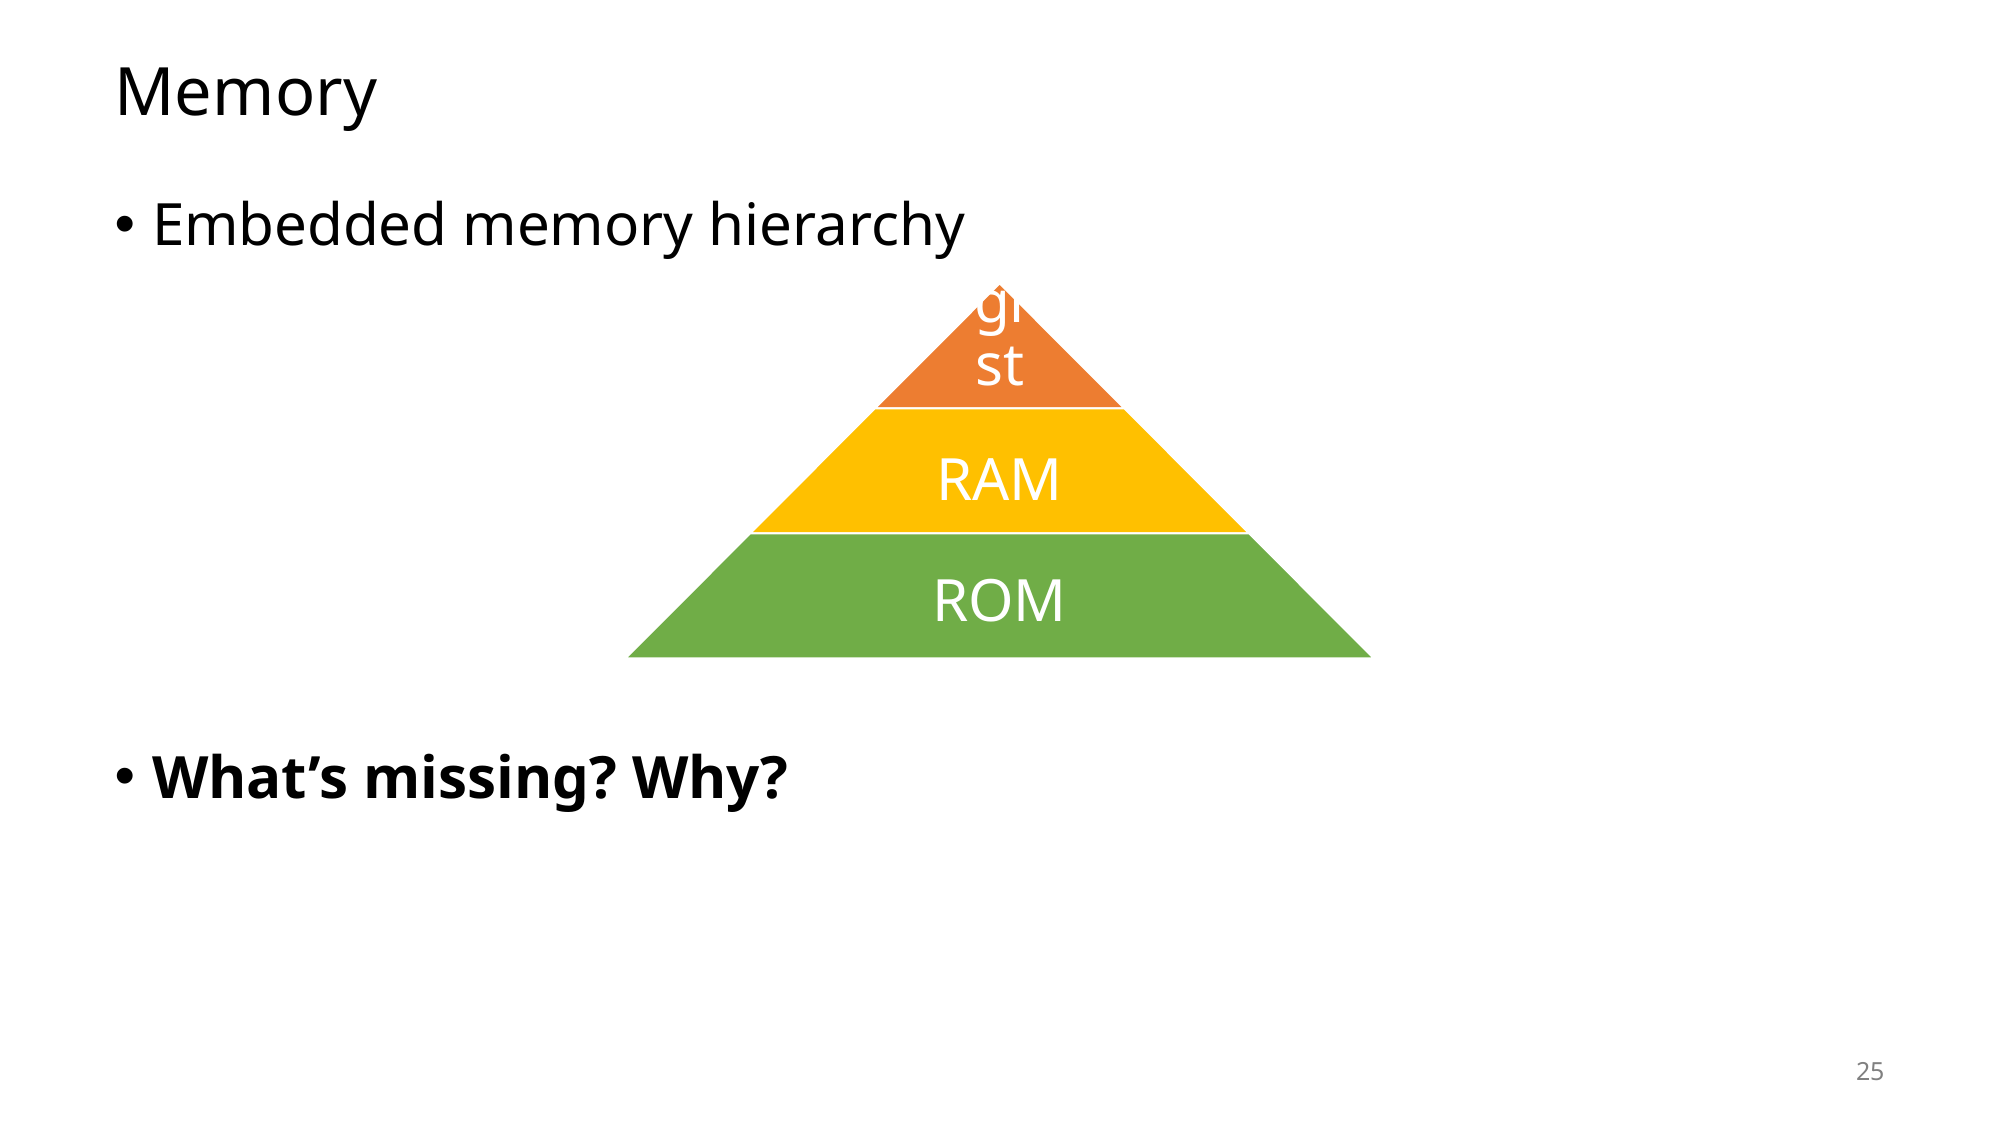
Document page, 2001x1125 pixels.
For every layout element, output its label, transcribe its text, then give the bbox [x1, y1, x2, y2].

slide_number 25 [1749, 1042, 1900, 1103]
title Memory [99, 37, 1900, 150]
list Embedded memory hierarchy What’s missing? Why? [99, 187, 1900, 1013]
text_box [625, 283, 1374, 659]
